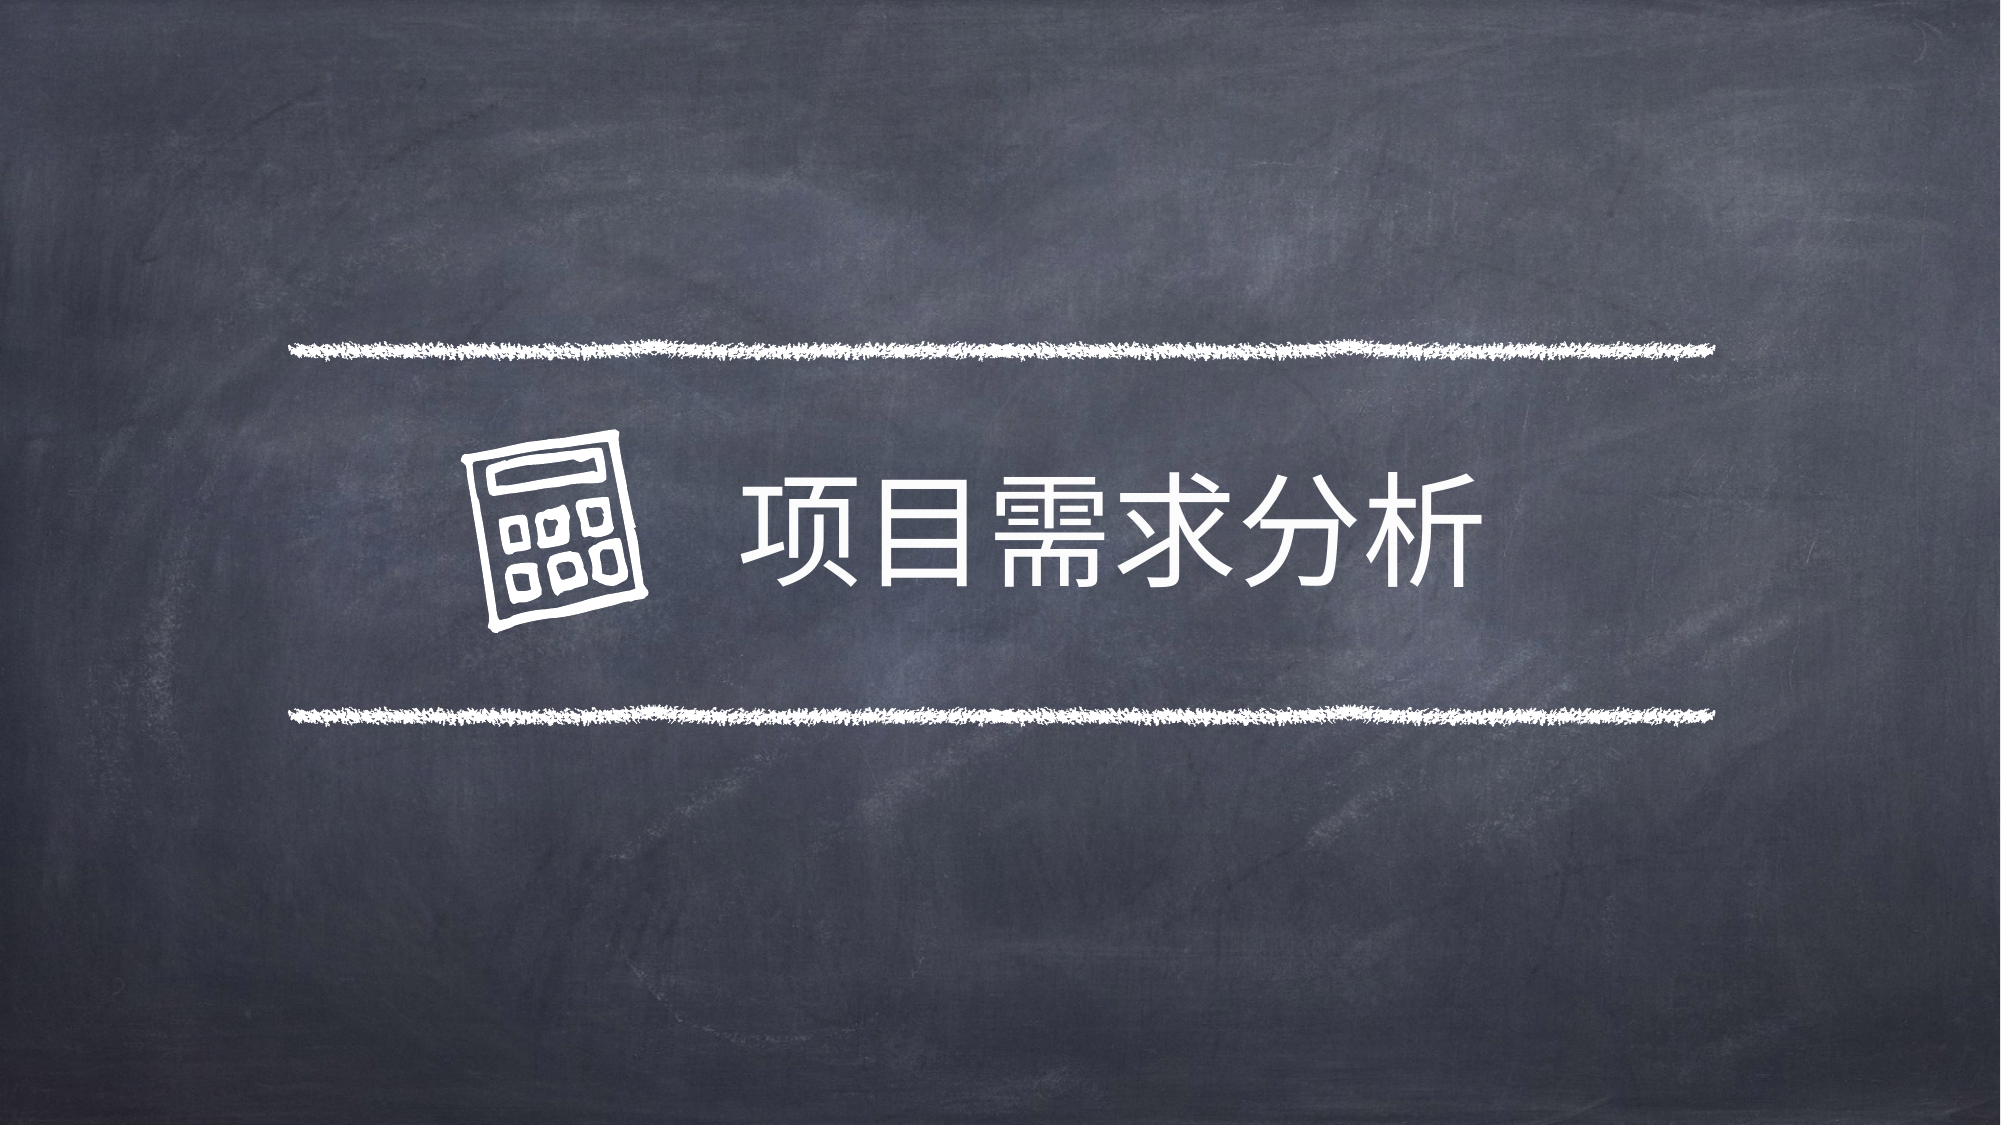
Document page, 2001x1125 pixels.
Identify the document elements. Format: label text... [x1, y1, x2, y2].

text_box [460, 429, 649, 634]
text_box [287, 704, 1716, 728]
picture [0, 0, 2001, 1125]
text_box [287, 338, 1716, 362]
text_box 项目需求分析 [722, 445, 1769, 610]
